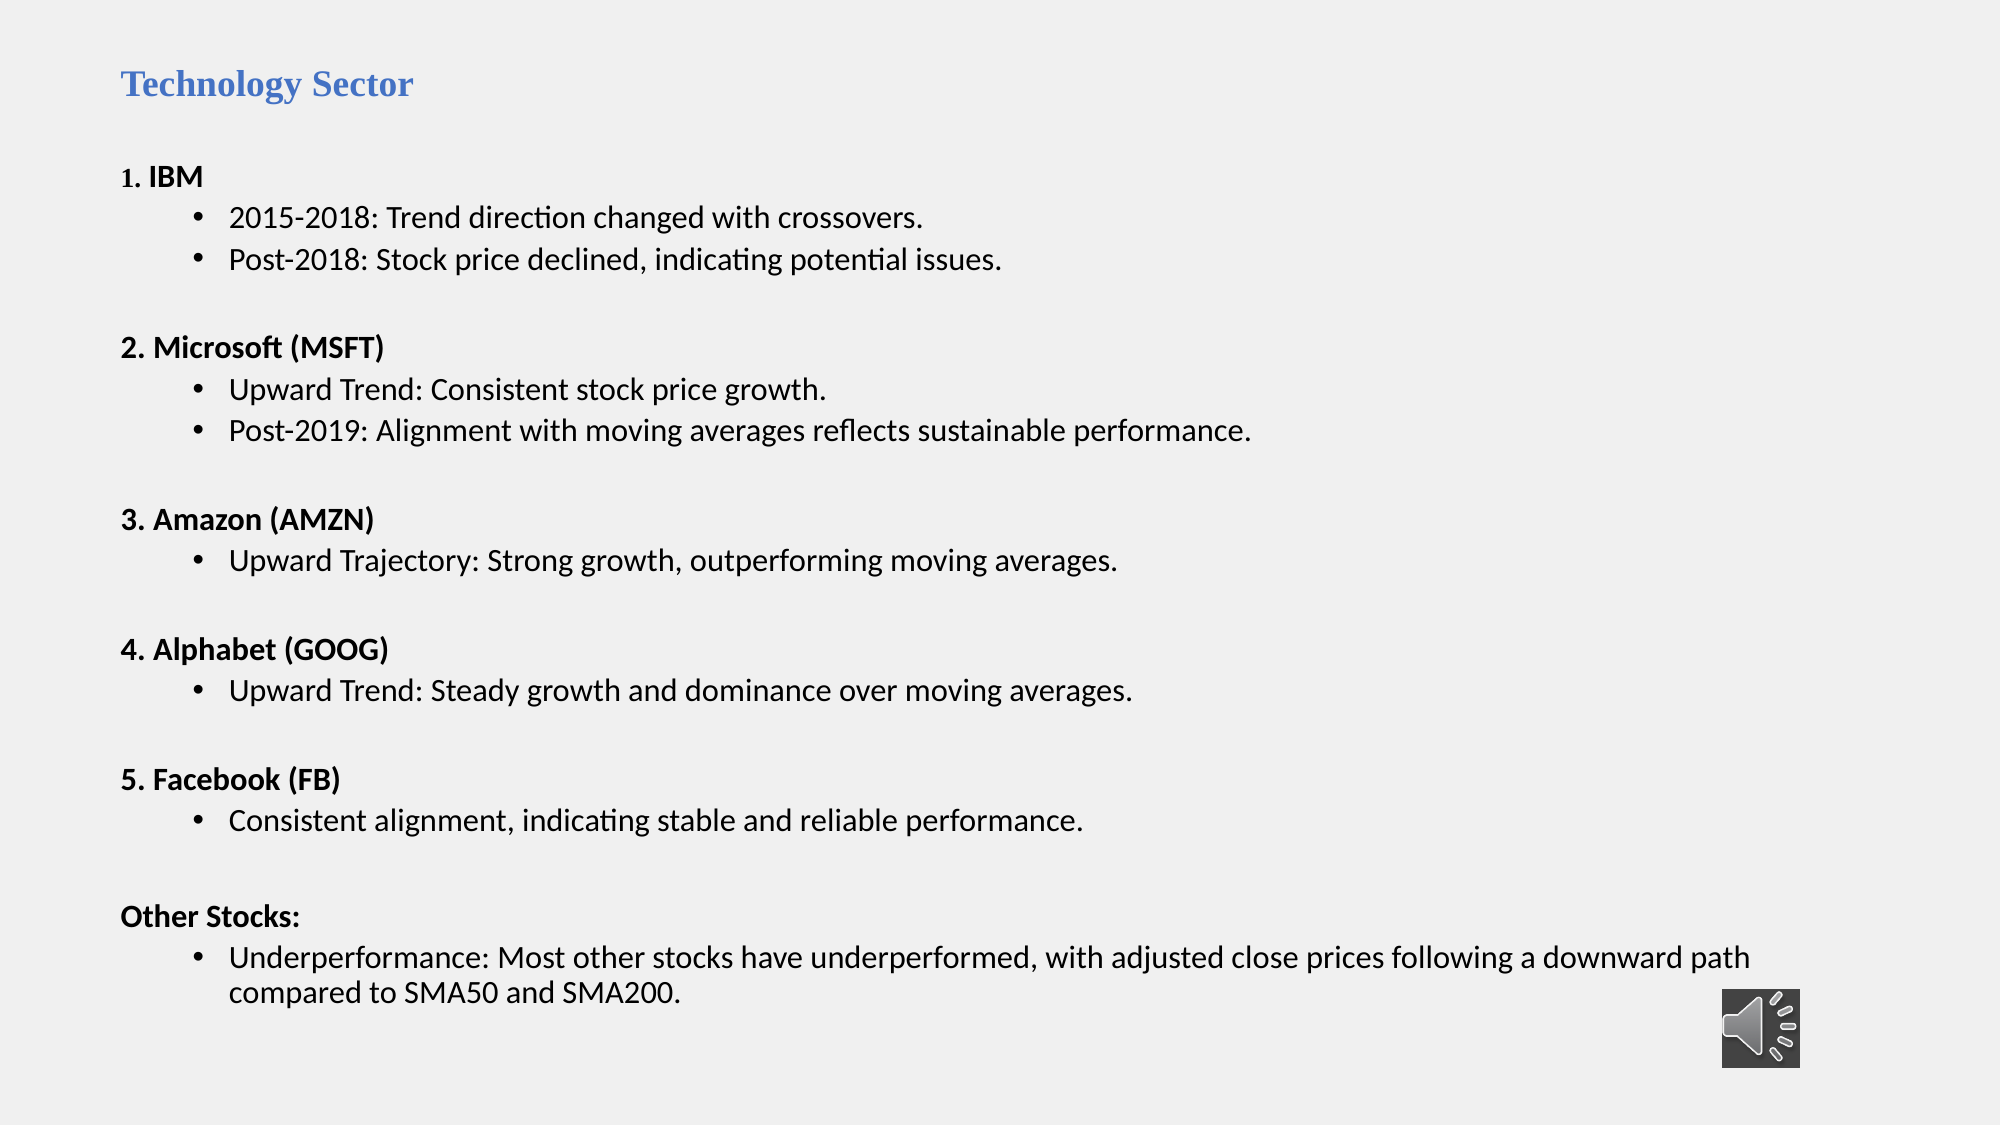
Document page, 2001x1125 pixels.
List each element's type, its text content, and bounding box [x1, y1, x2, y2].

list Technology Sector 1. IBM 2015-2018: Trend direction changed with crossovers. Post-2018: Stock price declined, indicating potential issues. 2. Microsoft (MSFT) Upward Trend: Consistent stock price growth. Post-2019: Alignment with moving averages reflects sustainable performance. 3. Amazon (AMZN) Upward Trajectory: Strong growth, outperforming moving averages. 4. Alphabet (GOOG) Upward Trend: Steady growth and dominance over moving averages. 5. Facebook (FB) Consistent alignment, indicating stable and reliable performance. Other Stocks: Underperformance: Most other stocks have underperformed, with adjusted close prices following a downward path compared to SMA50 and SMA200. [105, 57, 1828, 1029]
picture [1721, 988, 1802, 1069]
